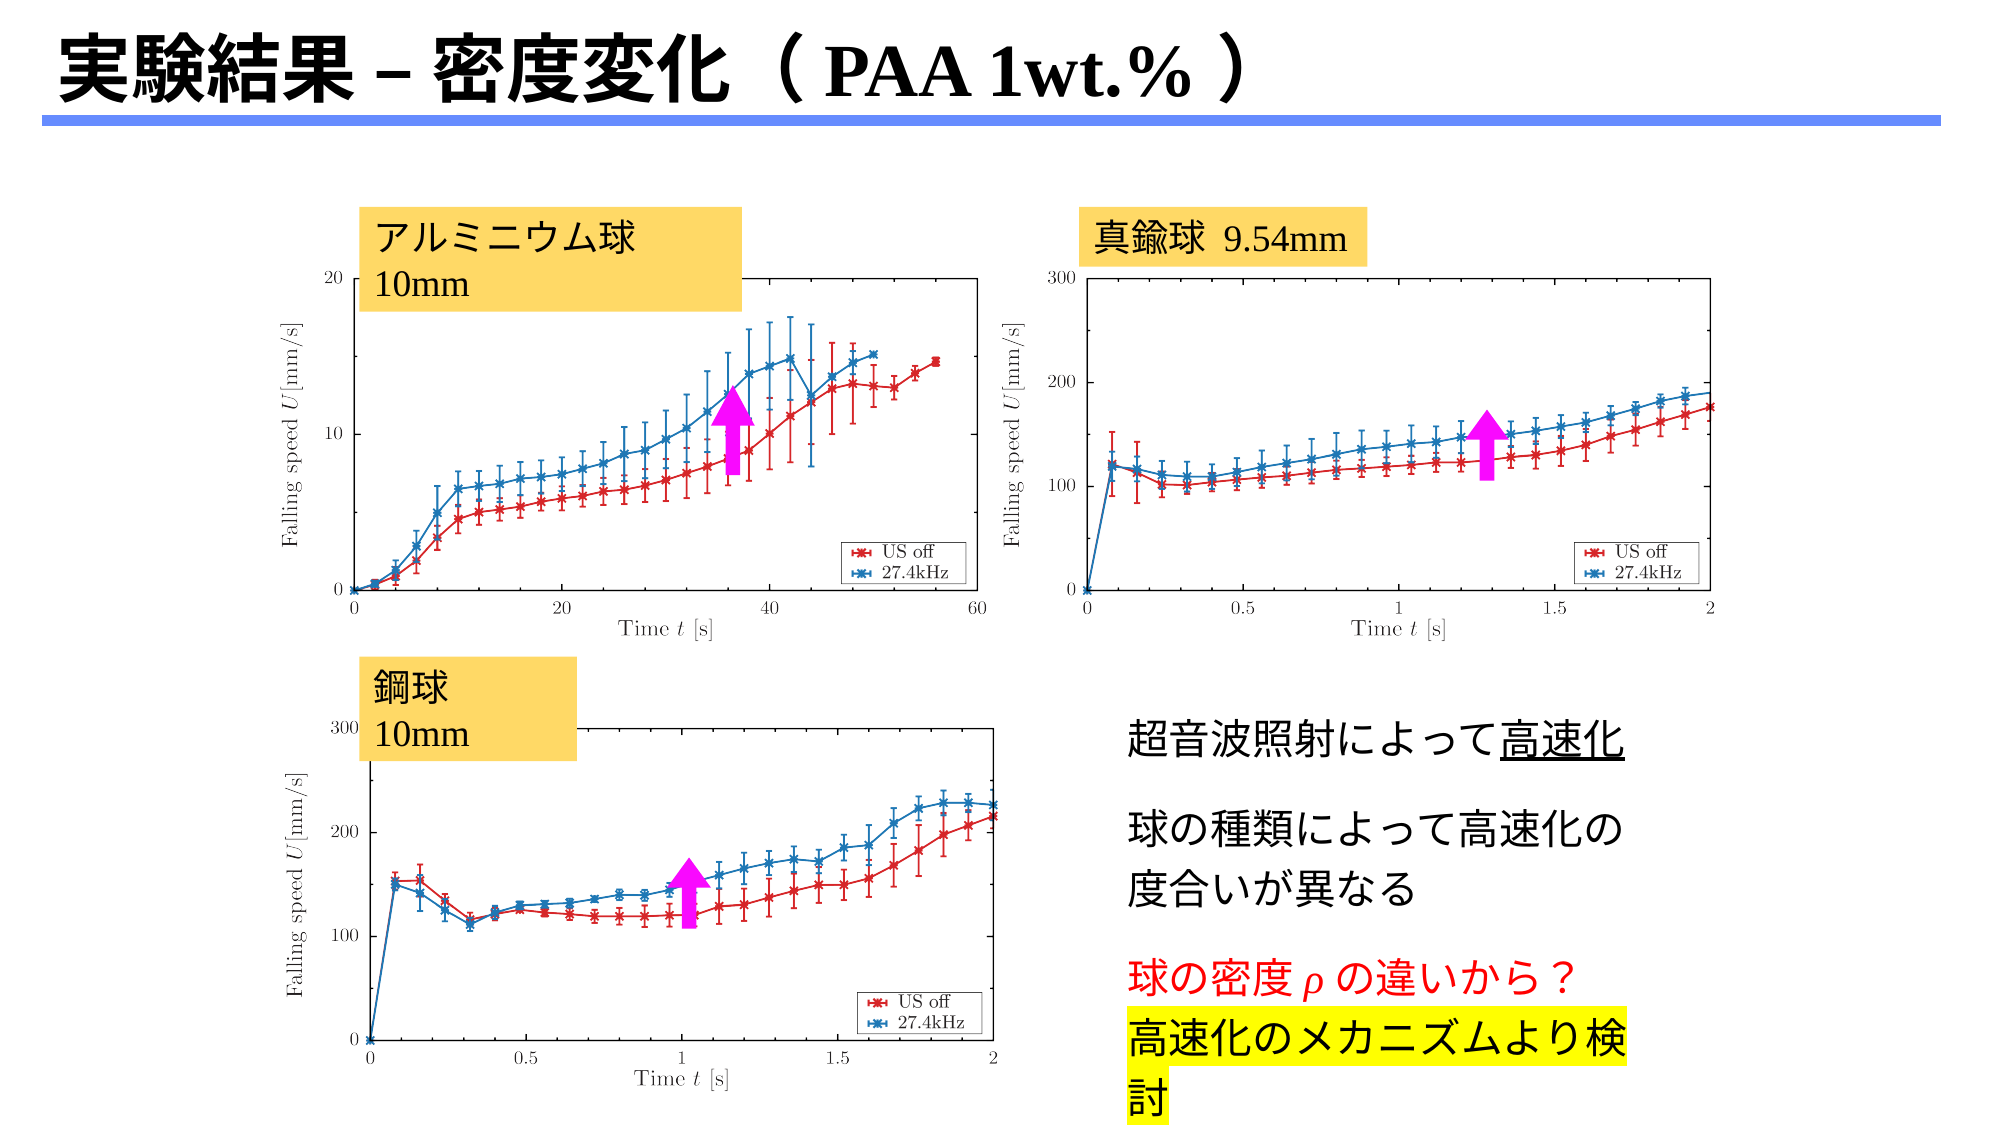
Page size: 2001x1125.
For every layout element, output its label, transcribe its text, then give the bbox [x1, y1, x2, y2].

picture [265, 717, 1016, 1093]
text_box 鋼球 10mm [359, 656, 577, 717]
text_box 真鍮球 9.54mm [1079, 206, 1368, 267]
title 実験結果 – 密度変化（PAA 1wt.%） [41, 4, 1767, 141]
picture [249, 267, 1733, 643]
text_box アルミニウム球 10mm [359, 206, 742, 267]
text_box 超音波照射によって高速化 球の種類によって高速化の 度合いが異なる 球の密度ρの違いから？ 高速化のメカニズムより検討 [1112, 695, 1665, 1125]
